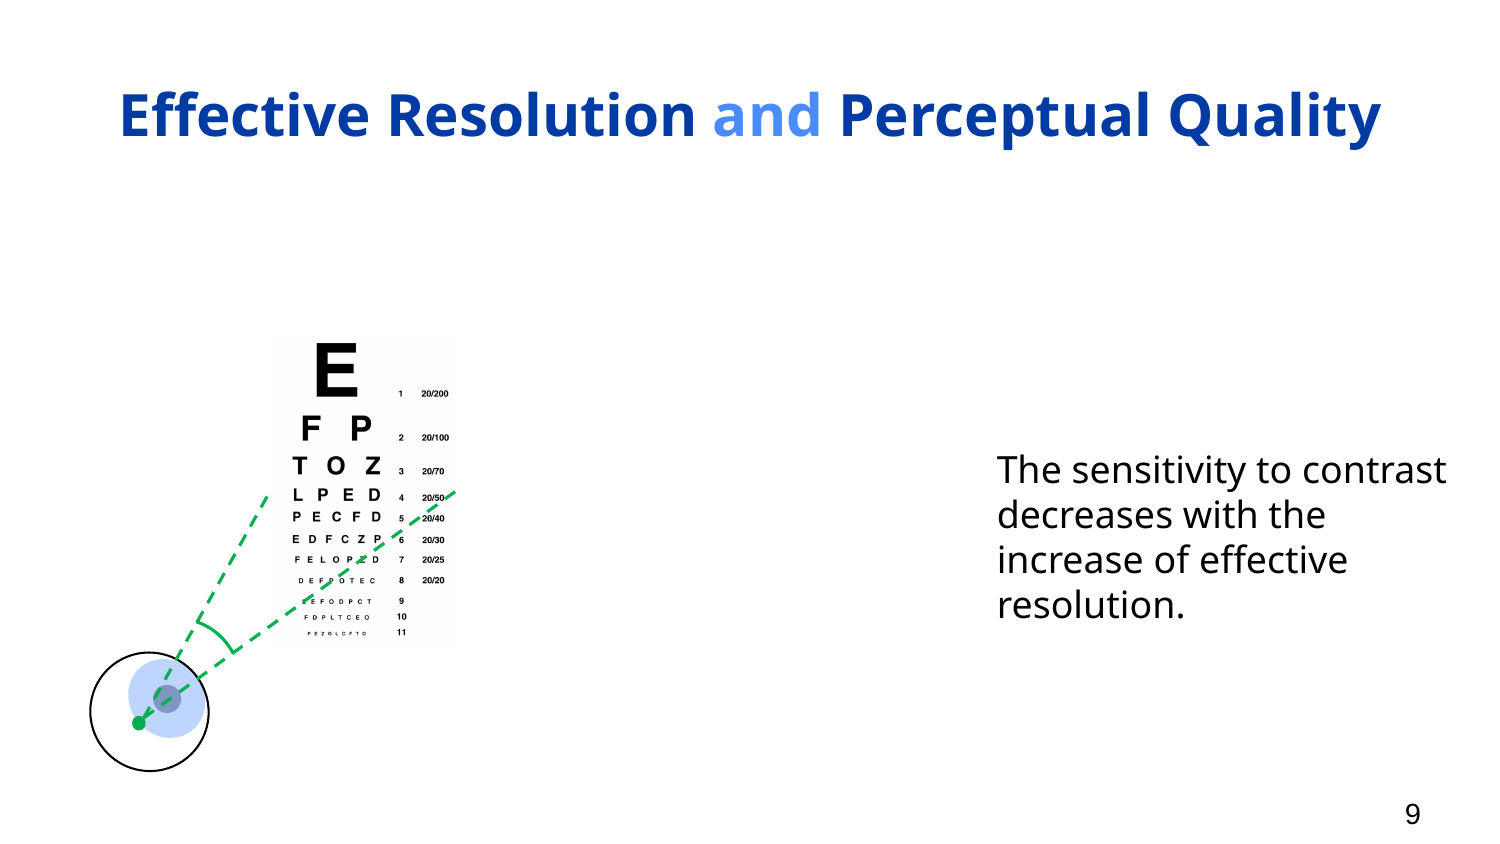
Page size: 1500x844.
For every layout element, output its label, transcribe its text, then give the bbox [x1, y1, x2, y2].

text_box Effective Resolution and Perceptual Quality [0, 62, 1500, 167]
picture [268, 333, 457, 490]
text_box The sensitivity to contrast decreases with the increase of effective resolution. [982, 438, 1480, 634]
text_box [89, 652, 210, 772]
slide_number 9 [1389, 780, 1480, 844]
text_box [143, 490, 457, 719]
